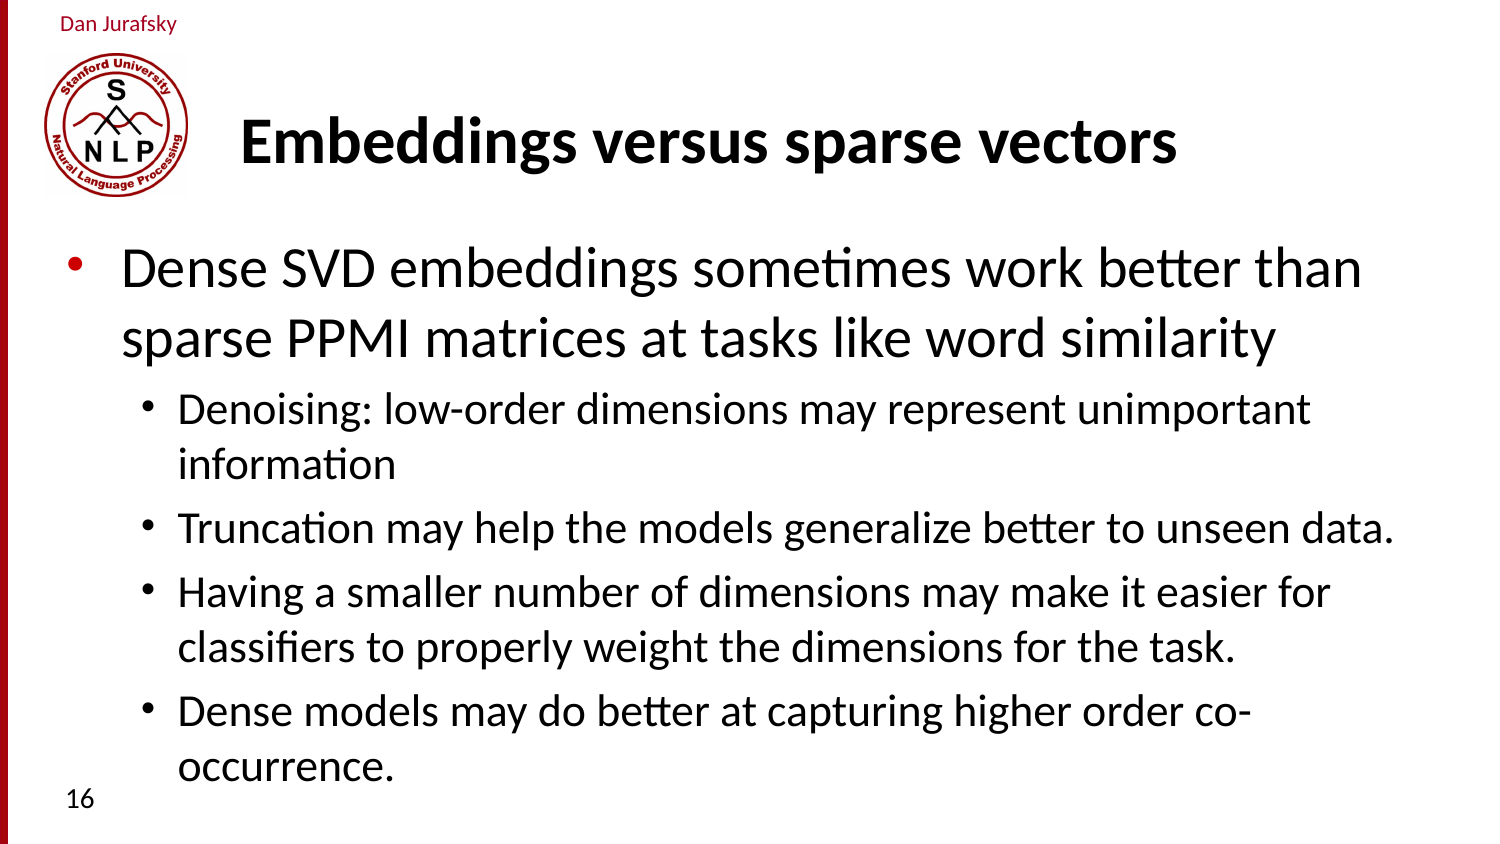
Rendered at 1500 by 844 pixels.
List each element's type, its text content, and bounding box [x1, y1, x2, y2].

picture [44, 53, 188, 197]
list Dense SVD embeddings sometimes work better than sparse PPMI matrices at tasks like word similarity Denoising: low-order dimensions may represent unimportant information Truncation may help the models generalize better to unseen data. Having a smaller number of dimensions may make it easier for classifiers to properly weight the dimensions for the task. Dense models may do better at capturing higher order co-occurrence. [50, 221, 1450, 769]
title Embeddings versus sparse vectors [225, 62, 1450, 185]
slide_number 16 [49, 771, 376, 829]
